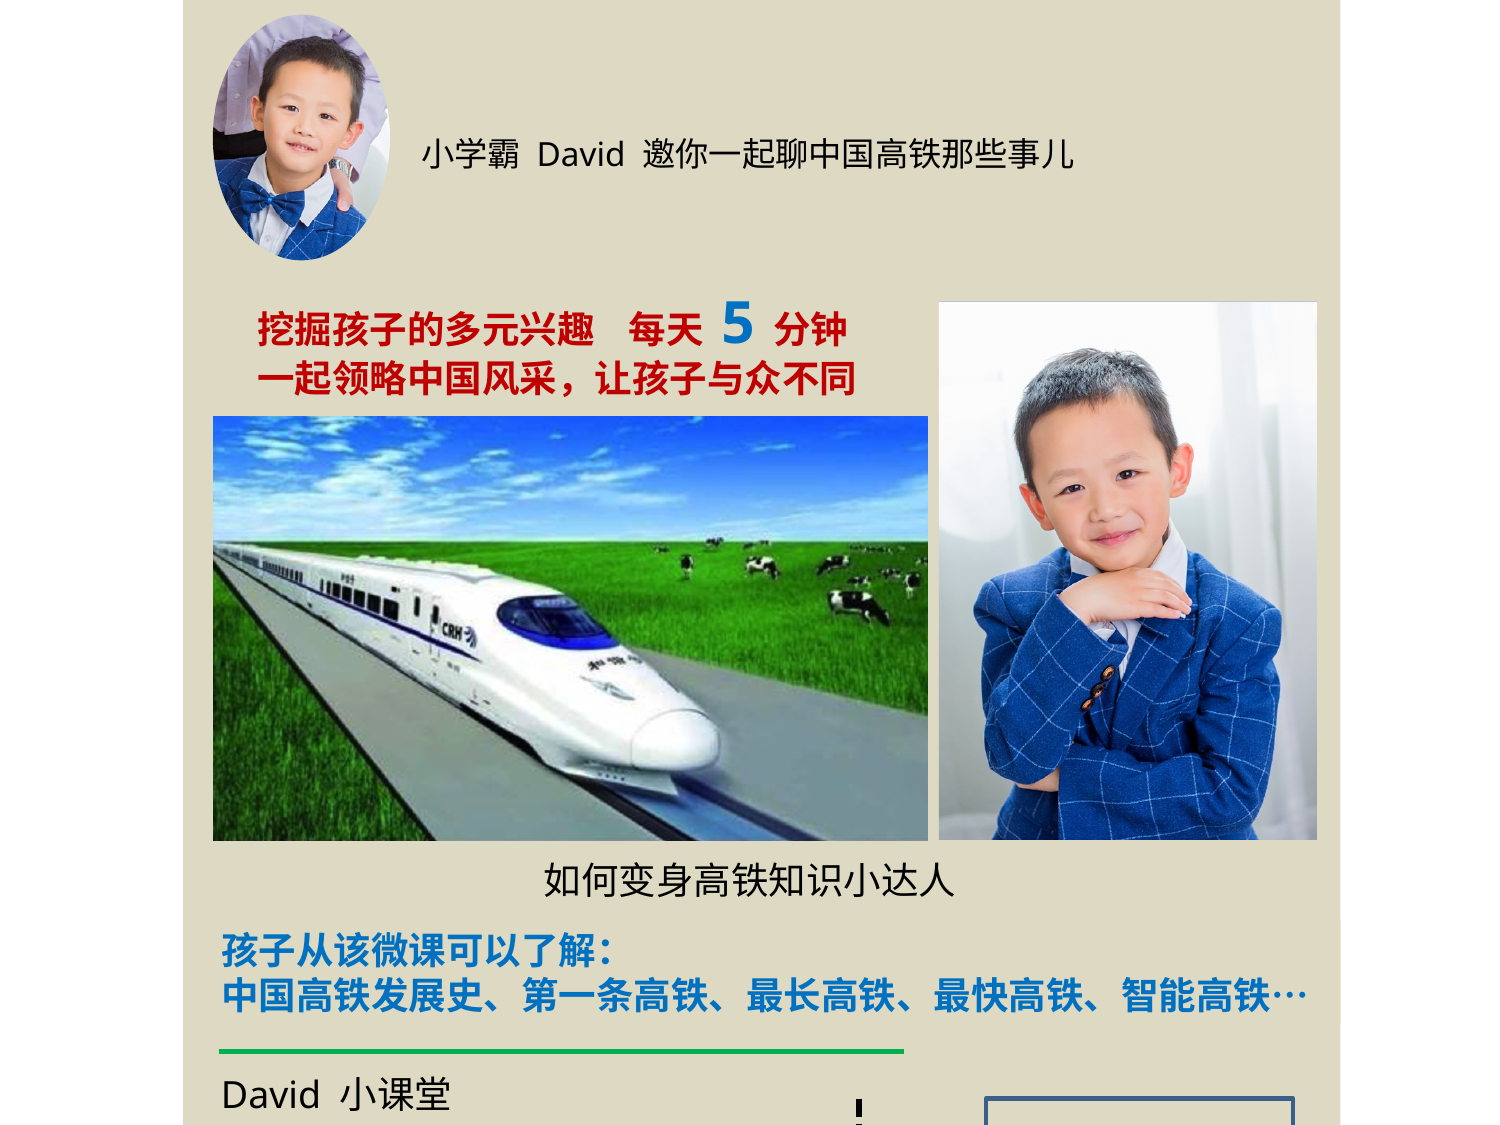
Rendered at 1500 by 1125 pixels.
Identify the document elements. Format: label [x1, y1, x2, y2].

text_box [182, 0, 1341, 1125]
